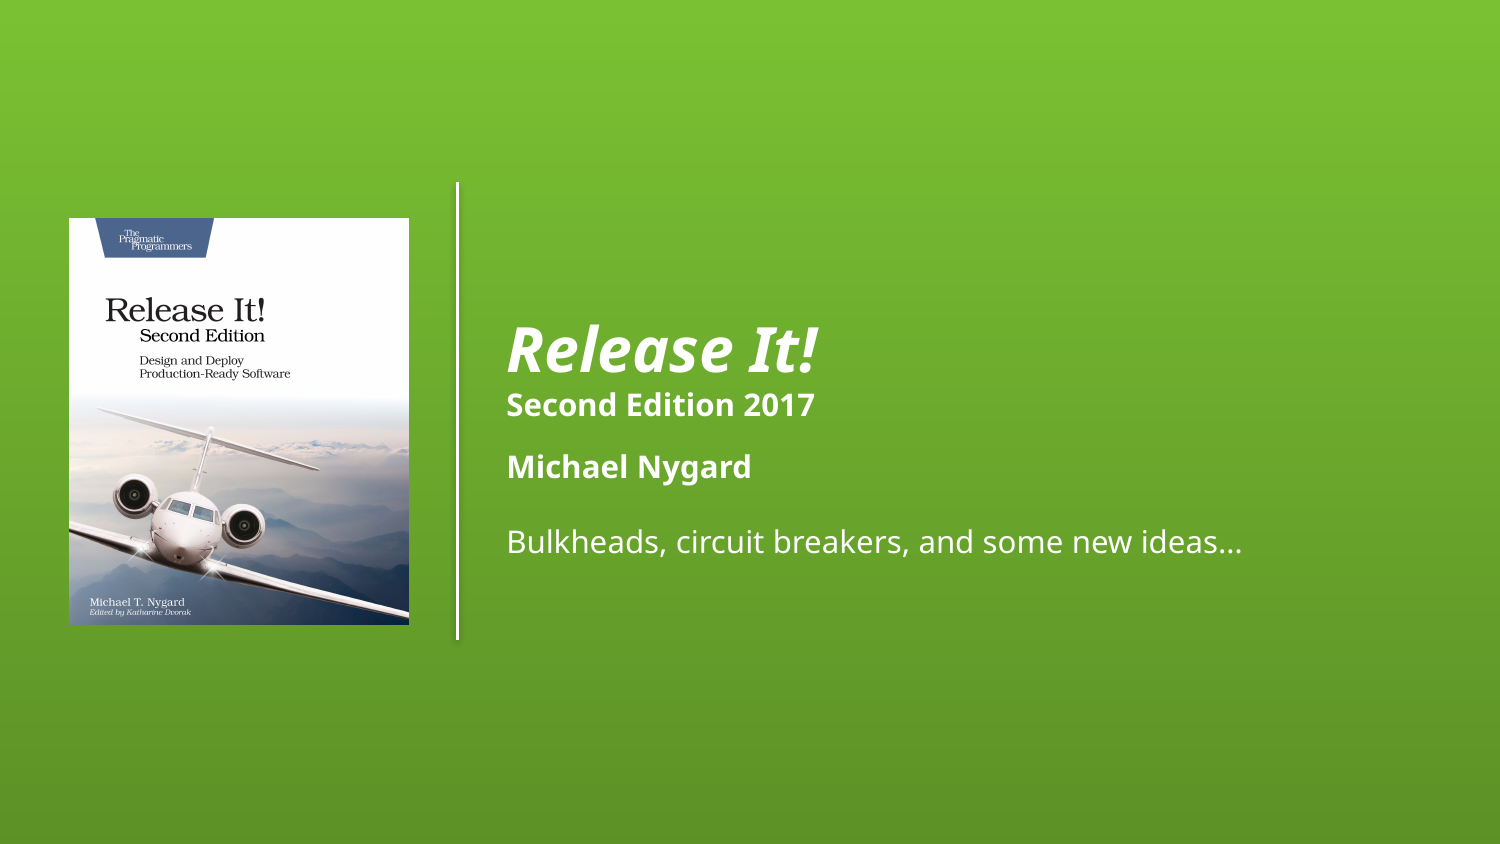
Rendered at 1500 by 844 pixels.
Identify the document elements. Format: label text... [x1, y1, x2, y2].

text_box People [0, 105, 1500, 110]
picture [69, 218, 409, 626]
text_box Release It! Second Edition 2017 Michael Nygard Bulkheads, circuit breakers, and some new ideas… [491, 302, 1324, 568]
